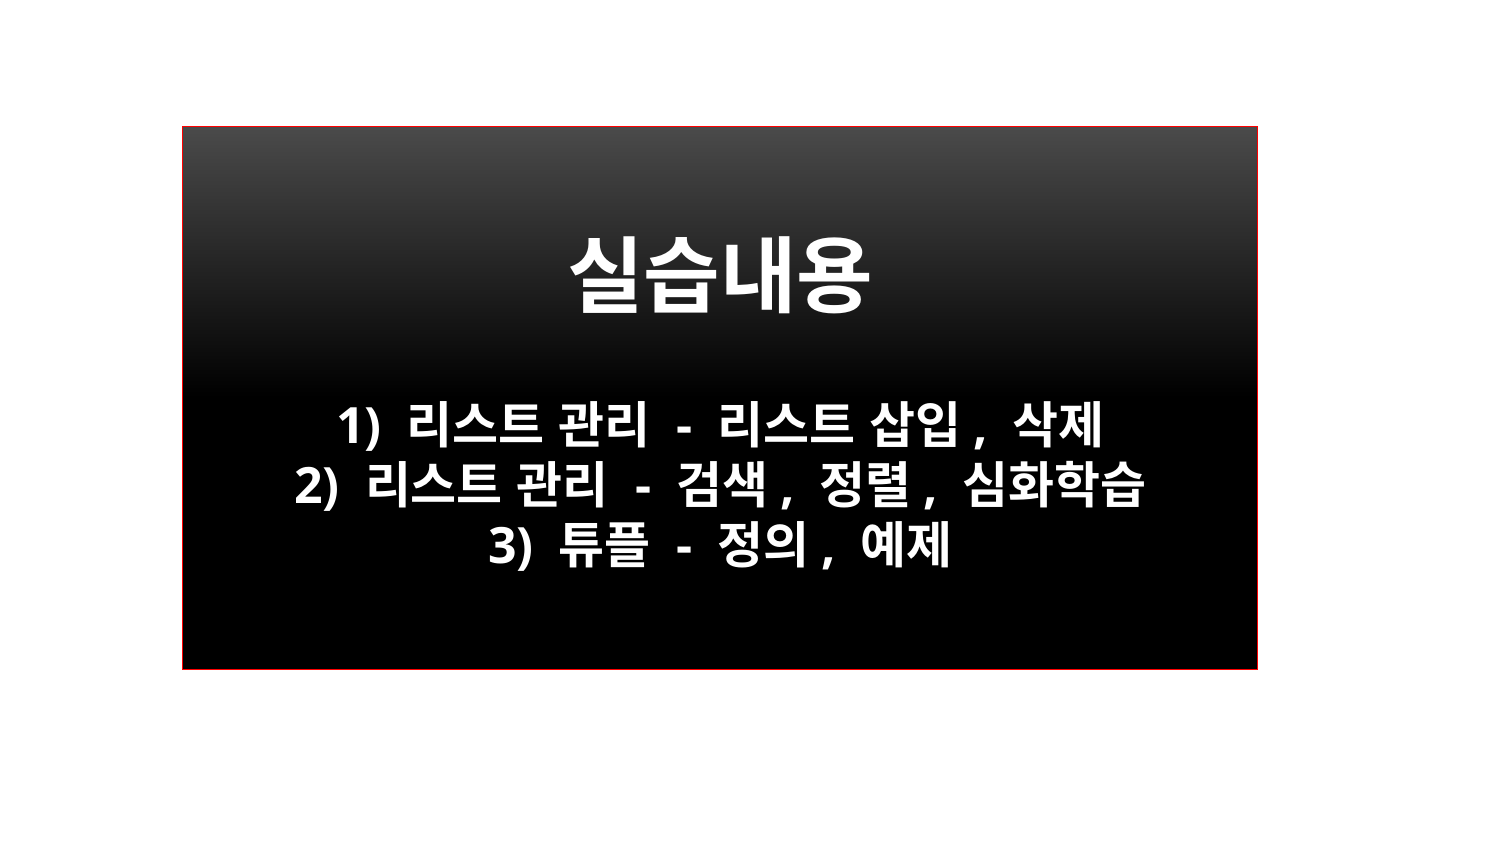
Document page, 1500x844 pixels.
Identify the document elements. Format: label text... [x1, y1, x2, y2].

text_box 실습내용 1) 리스트 관리 - 리스트 삽입, 삭제 2) 리스트 관리 - 검색, 정렬, 심화학습 3) 튜플 - 정의, 예제 [182, 126, 1258, 670]
